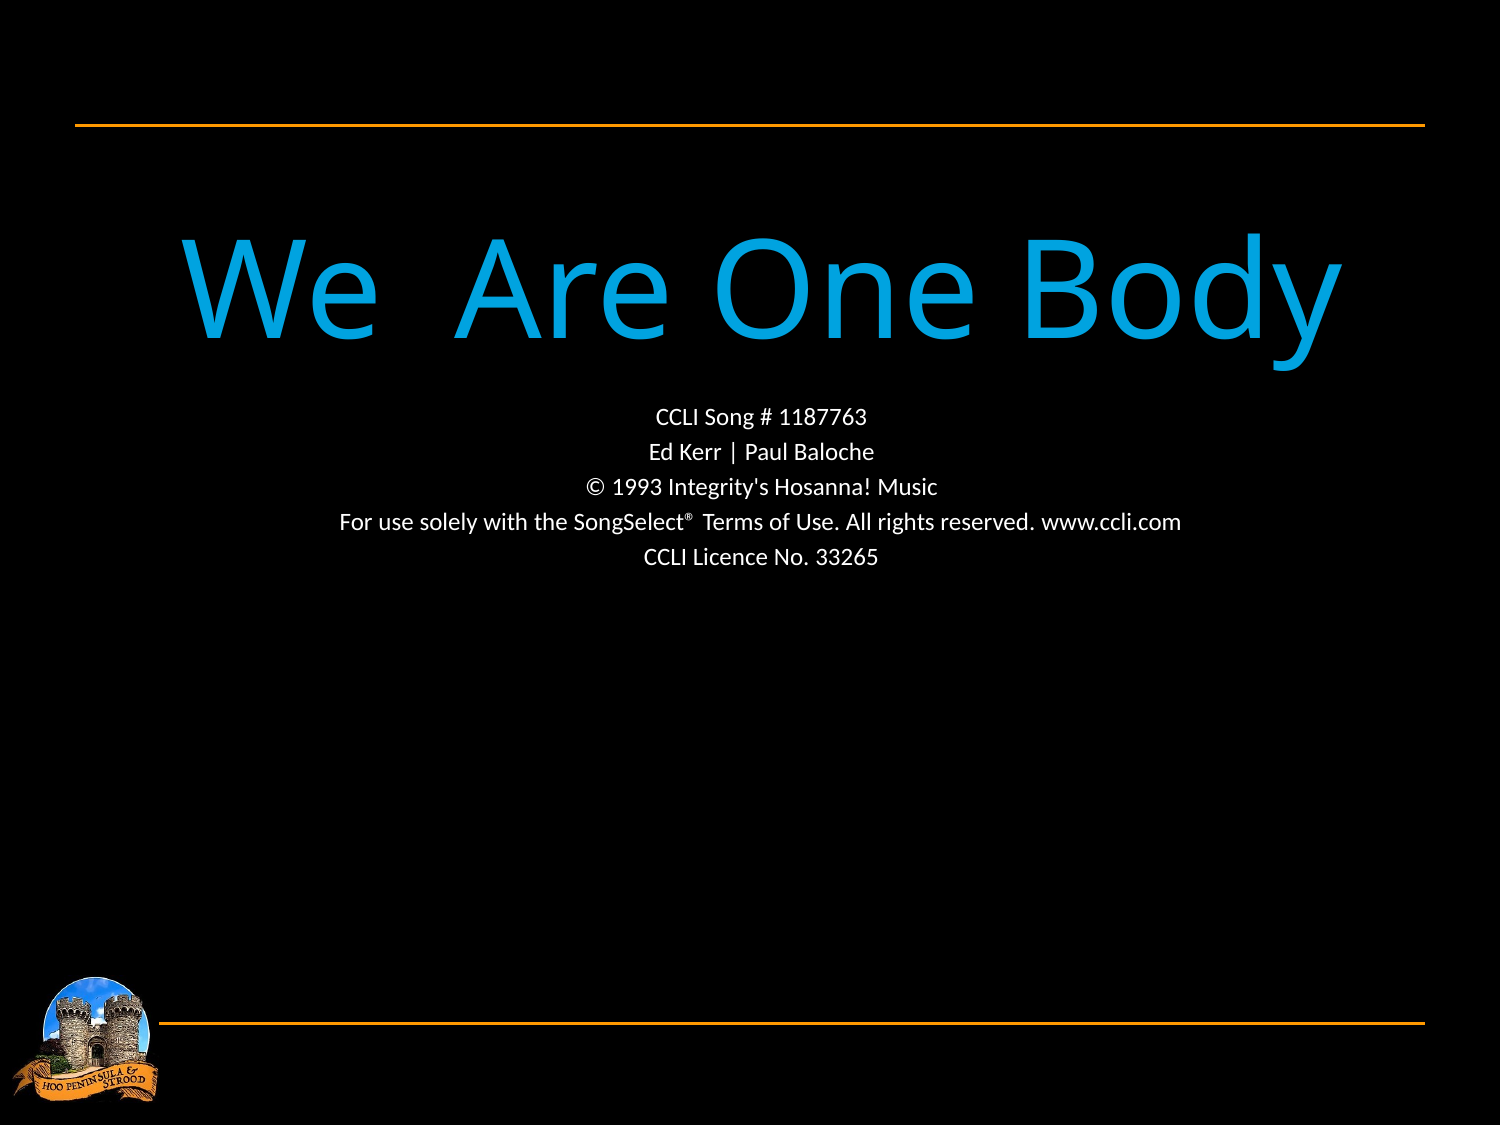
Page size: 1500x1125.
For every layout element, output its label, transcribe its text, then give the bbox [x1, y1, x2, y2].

subtitle We Are One Body CCLI Song # 1187763 Ed Kerr | Paul Baloche © 1993 Integrity's Hosanna! Music For use solely with the SongSelect® Terms of Use. All rights reserved. www.ccli.com CCLI Licence No. 33265 [53, 30, 1471, 1094]
picture [11, 975, 160, 1103]
